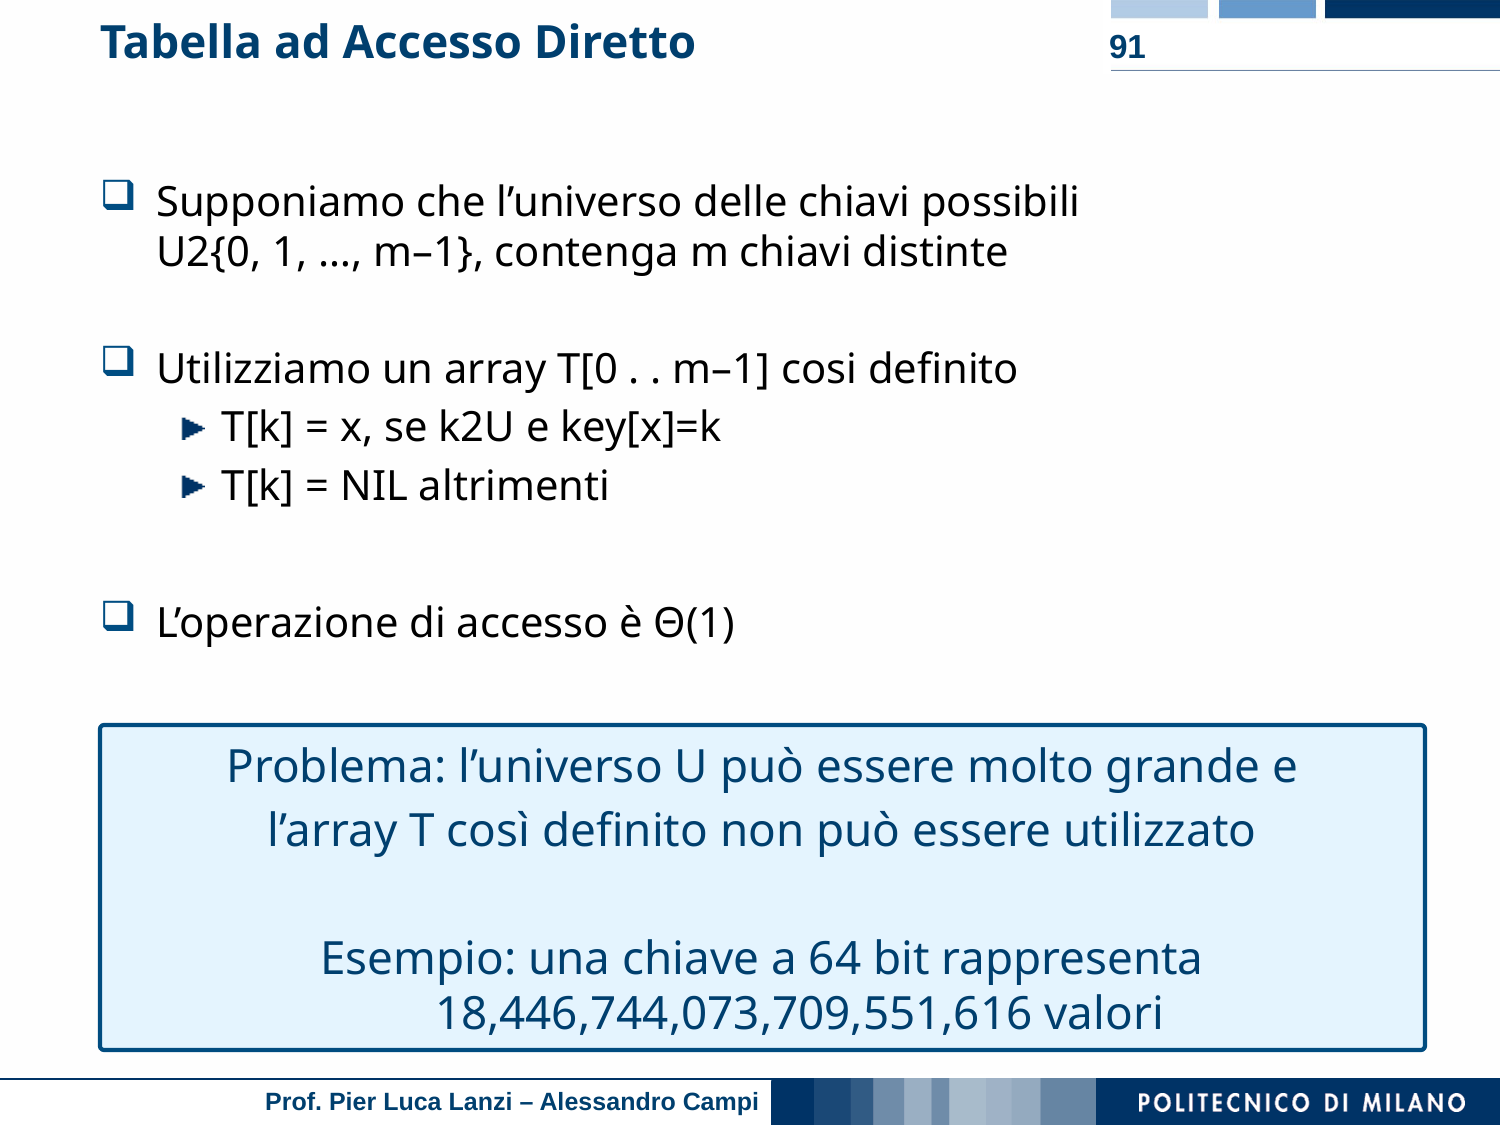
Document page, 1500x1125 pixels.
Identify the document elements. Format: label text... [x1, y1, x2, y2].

picture [174, 410, 205, 440]
picture [174, 468, 205, 498]
picture [0, 1074, 1500, 1125]
text_box Problema: l’universo U può essere molto grande e l’array T così definito non può essere utilizzato Esempio: una chiave a 64 bit rappresenta 18,446,744,073,709,551,616 valori [99, 724, 1426, 1051]
slide_number 91 [1105, 24, 1324, 66]
picture [1103, 0, 1500, 74]
list Supponiamo che l’universo delle chiavi possibili U2{0, 1, …, m–1}, contenga m chiavi distinte Utilizziamo un array T[0 . . m–1] cosi definito T[k] = x, se k2U e key[x]=k T[k] = NIL altrimenti L’operazione di accesso è Θ(1) [99, 174, 1450, 988]
title Tabella ad Accesso Diretto [99, 12, 1075, 150]
